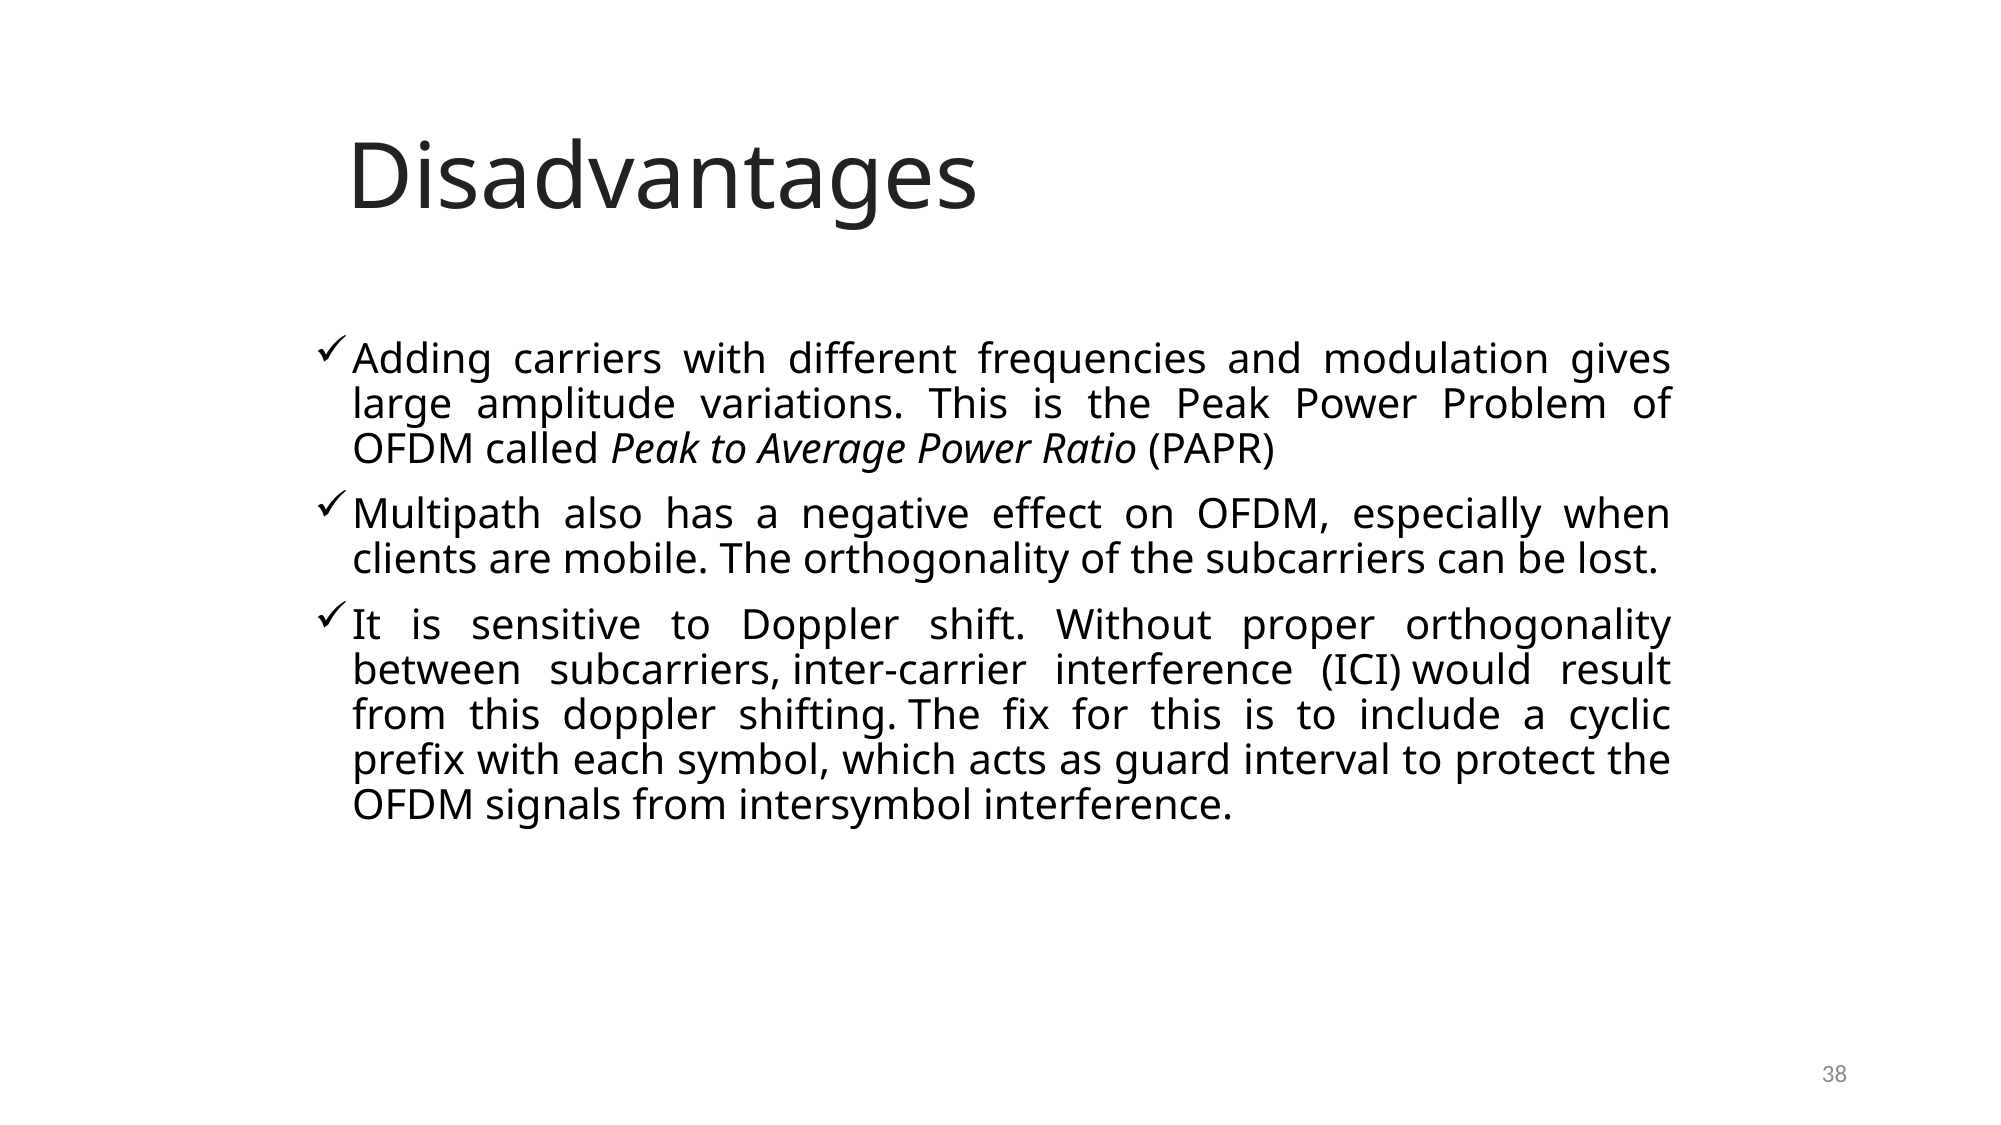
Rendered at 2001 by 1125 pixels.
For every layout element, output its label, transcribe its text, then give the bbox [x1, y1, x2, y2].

list Adding carriers with different frequencies and modulation gives large amplitude variations. This is the Peak Power Problem of OFDM called Peak to Average Power Ratio (PAPR) Multipath also has a negative effect on OFDM, especially when clients are mobile. The orthogonality of the subcarriers can be lost. It is sensitive to Doppler shift. Without proper orthogonality between subcarriers, inter-carrier interference (ICI) would result from this doppler shifting. The fix for this is to include a cyclic prefix with each symbol, which acts as guard interval to protect the OFDM signals from intersymbol interference. [299, 329, 1688, 1050]
slide_number 38 [1412, 1042, 1863, 1103]
text_box Disadvantages [331, 109, 1669, 234]
